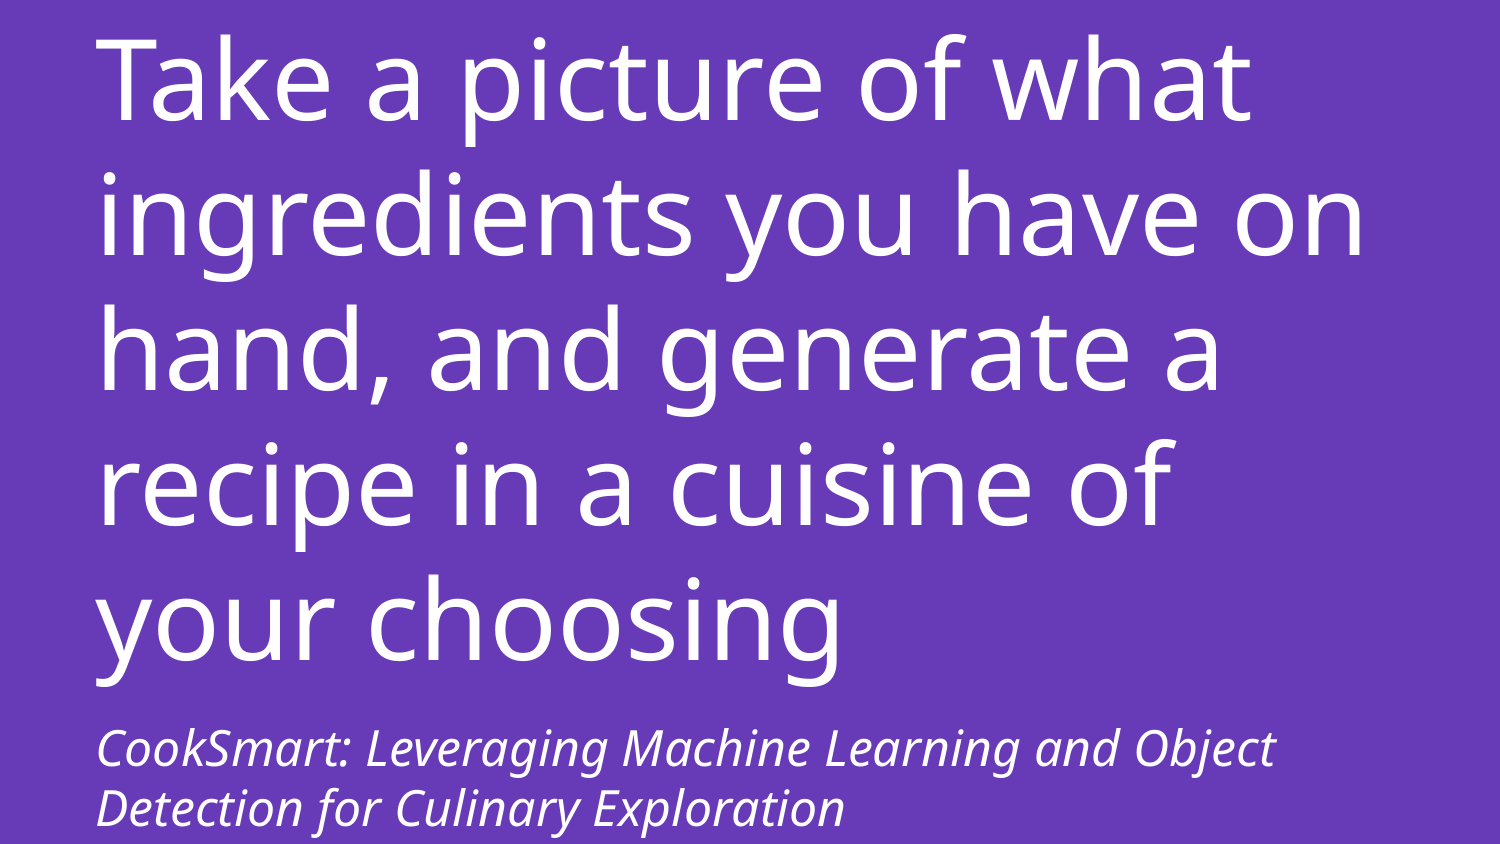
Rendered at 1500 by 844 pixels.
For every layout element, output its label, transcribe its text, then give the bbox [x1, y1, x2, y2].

title Take a picture of what ingredients you have on hand, and generate a recipe in a cuisine of your choosing CookSmart: Leveraging Machine Learning and Object Detection for Culinary Exploration [80, 86, 1432, 757]
